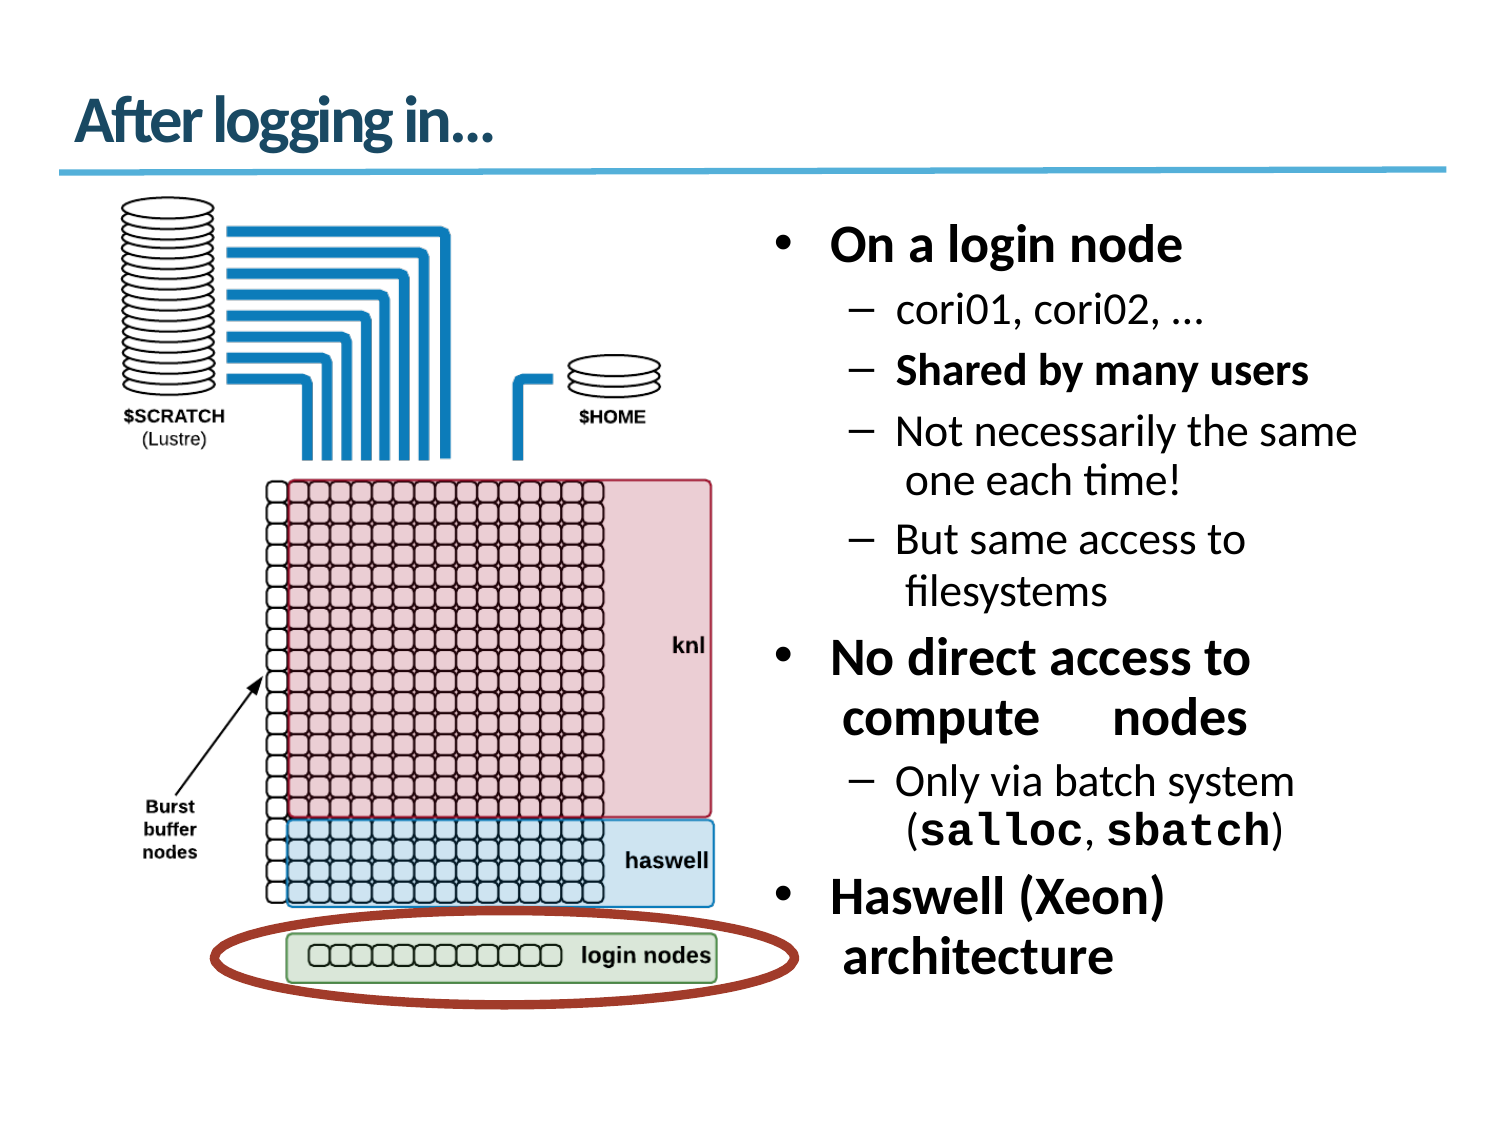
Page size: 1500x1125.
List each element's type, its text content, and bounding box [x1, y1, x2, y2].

text_box On a login node cori01, cori02, … Shared by many users Not necessarily the same one each time! But same access to ﬁlesystems No direct access to compute nodes Only via batch system (salloc, sbatch) Haswell (Xeon) architecture [771, 200, 1365, 986]
text_box [214, 910, 795, 1005]
text_box [59, 155, 759, 1025]
title After logging in… [72, 73, 552, 155]
